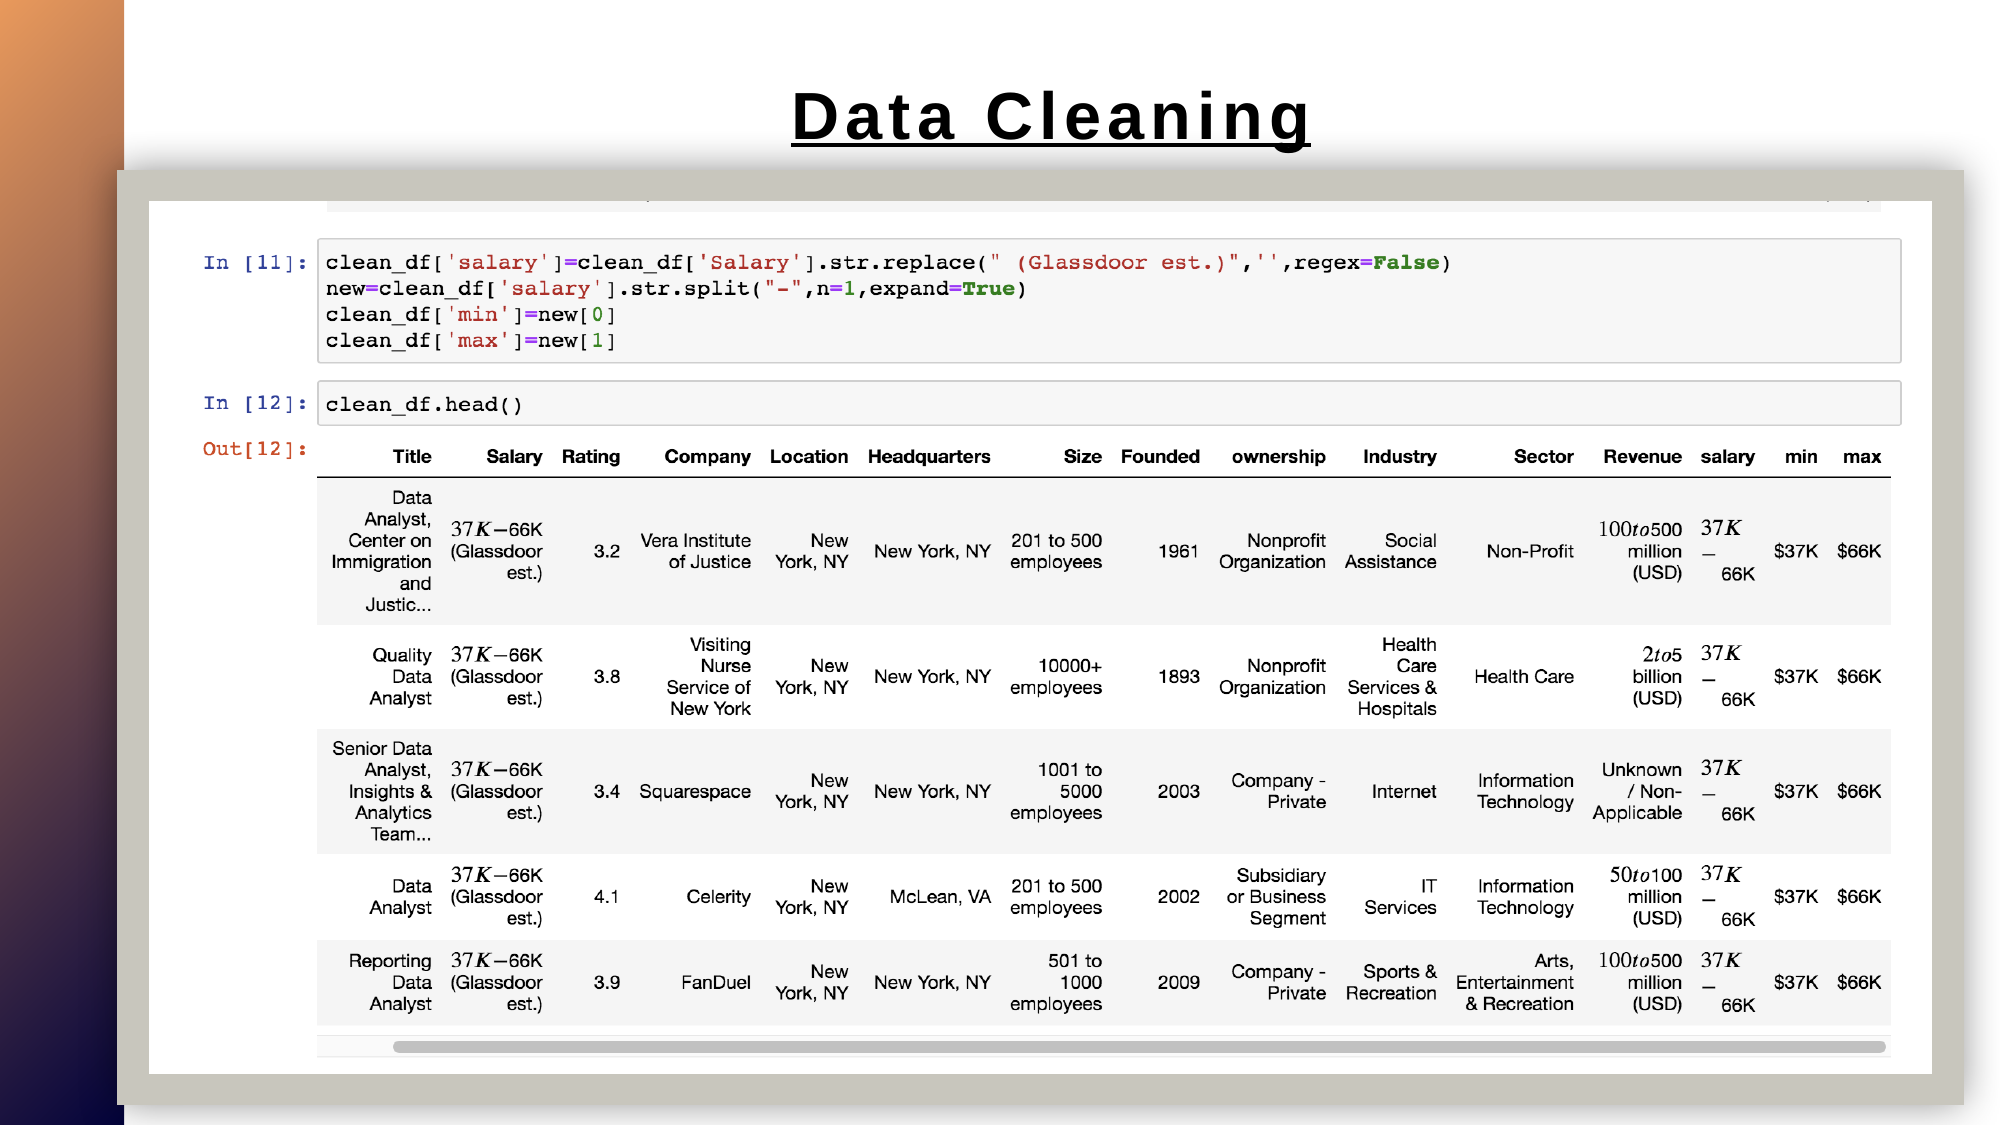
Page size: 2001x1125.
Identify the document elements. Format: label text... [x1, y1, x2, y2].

picture [148, 201, 1933, 1074]
title Data Cleaning [148, 51, 1954, 145]
text_box [0, 0, 125, 1125]
